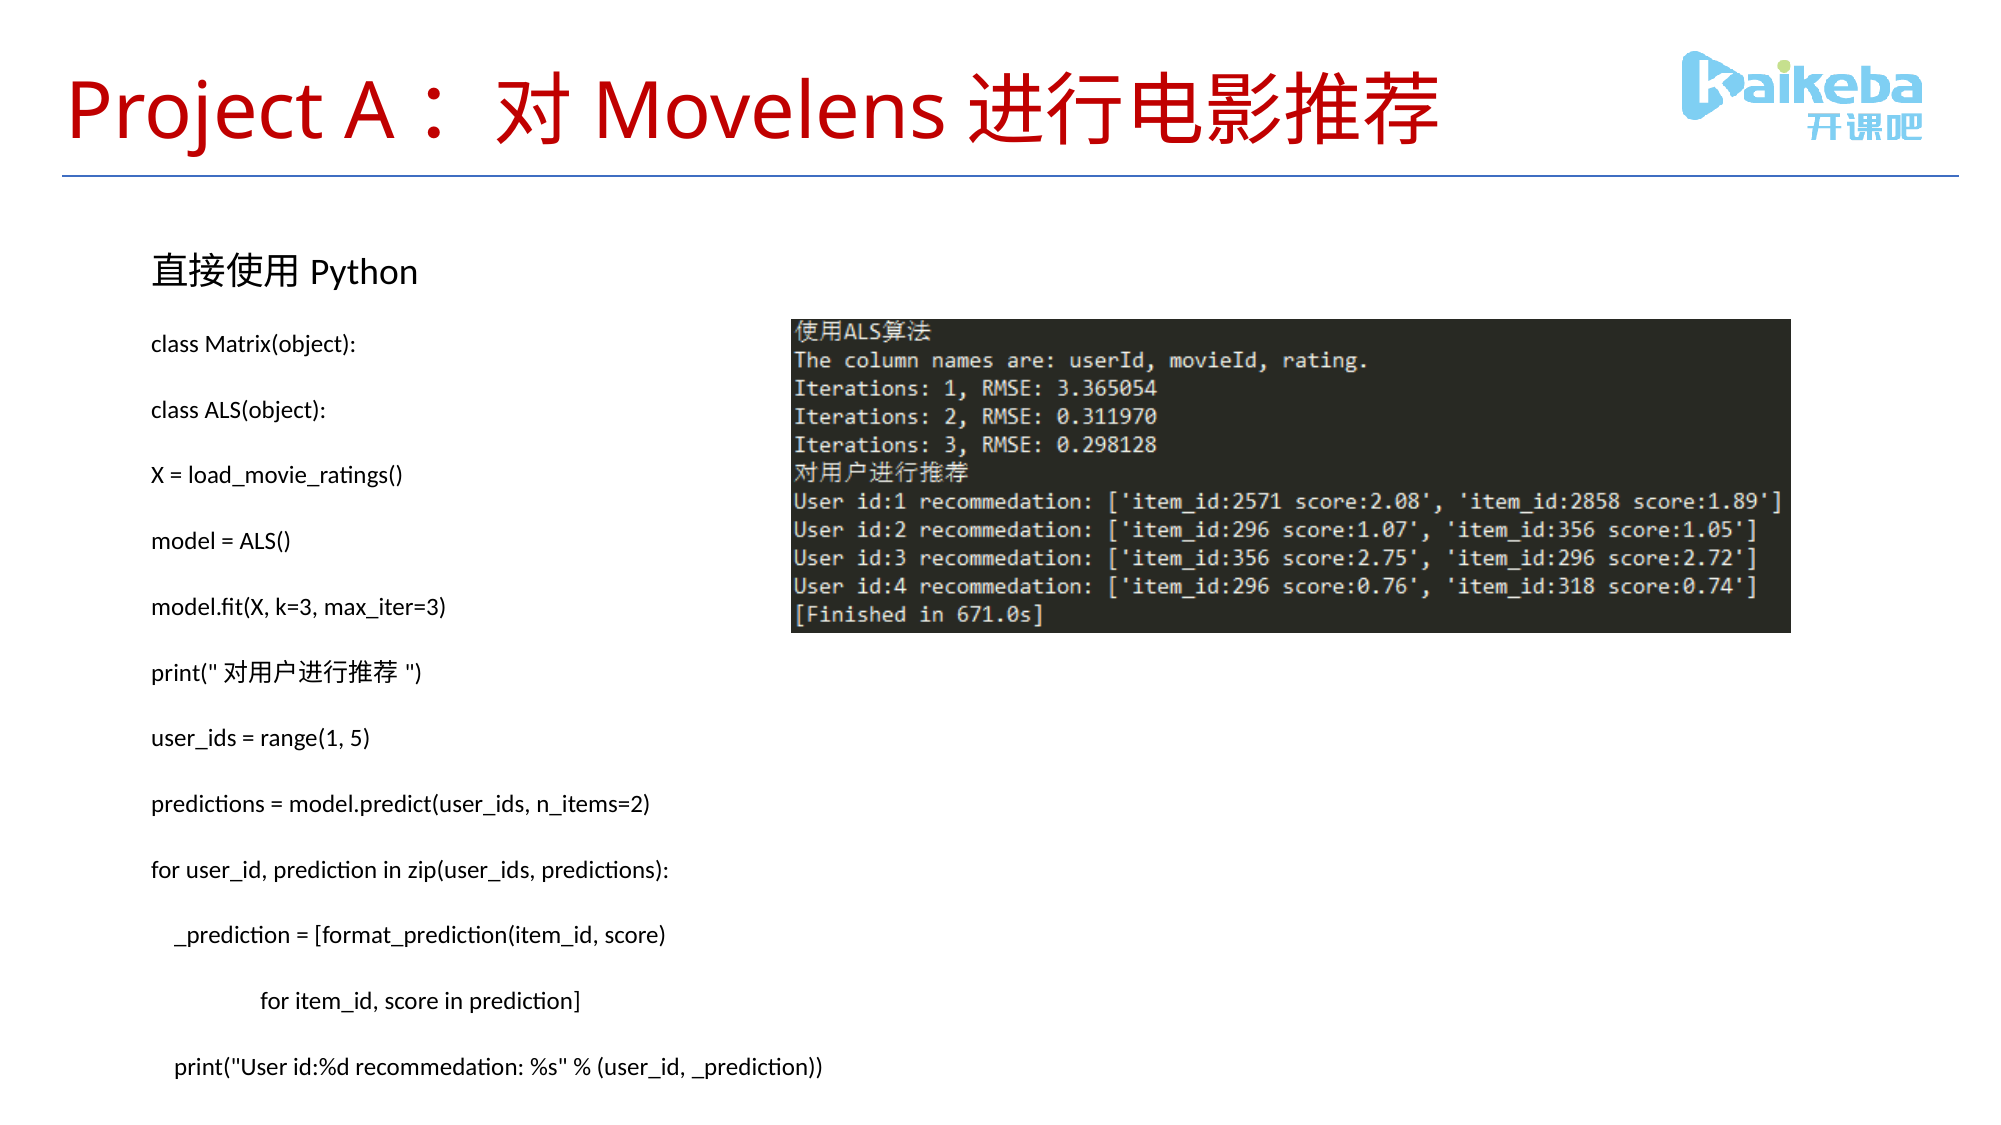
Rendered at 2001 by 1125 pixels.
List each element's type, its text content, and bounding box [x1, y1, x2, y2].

picture [791, 319, 1791, 633]
title Project A：对Movelens进行电影推荐 [57, 59, 1728, 167]
table_cell 0.77 [1653, 21, 1950, 167]
text_box 直接使用Python class Matrix(object): class ALS(object): X = load_movie_ratings() model = ALS() model.fit(X, k=3, max_iter=3) print("对用户进行推荐") user_ids = range(1, 5) predictions = model.predict(user_ids, n_items=2) for user_id, prediction in zip(user_ids, predictions): _prediction = [format_prediction(item_id, score) for item_id, score in prediction] print("User id:%d recommedation: %s" % (user_id, _prediction)) [143, 216, 1790, 869]
